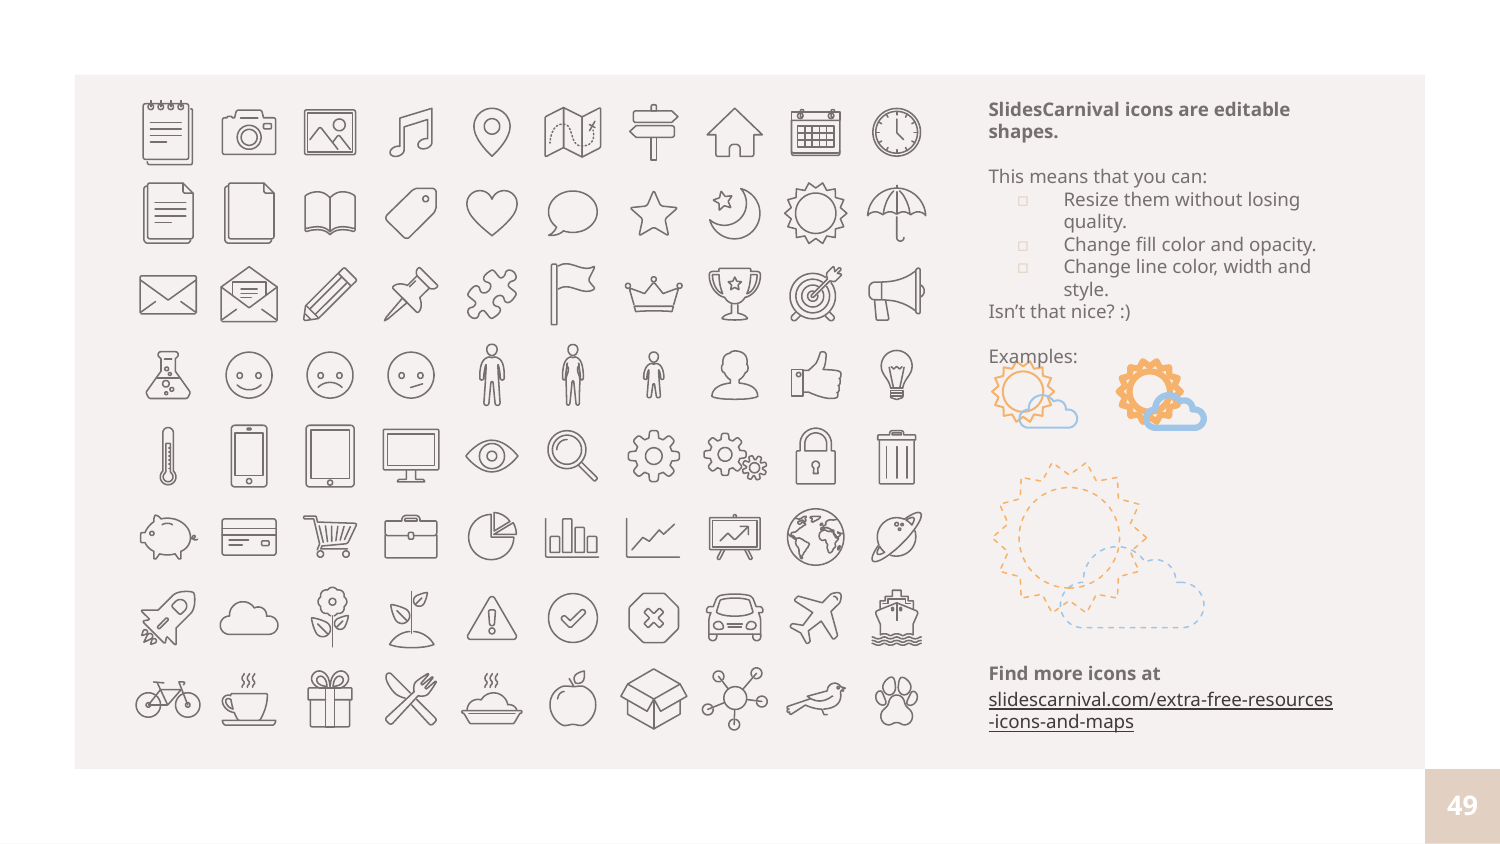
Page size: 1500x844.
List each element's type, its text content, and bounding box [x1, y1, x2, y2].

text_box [877, 430, 916, 485]
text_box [629, 104, 679, 161]
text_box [224, 182, 275, 244]
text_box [551, 263, 595, 325]
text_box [875, 676, 918, 726]
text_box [786, 682, 846, 715]
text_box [461, 673, 523, 724]
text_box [709, 188, 761, 240]
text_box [872, 108, 921, 157]
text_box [1118, 361, 1182, 423]
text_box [304, 191, 356, 235]
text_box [871, 512, 922, 562]
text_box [479, 343, 505, 406]
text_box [702, 667, 768, 731]
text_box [385, 672, 437, 726]
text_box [135, 681, 201, 718]
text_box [140, 514, 198, 560]
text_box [220, 266, 278, 322]
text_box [708, 268, 761, 321]
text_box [225, 351, 273, 399]
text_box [991, 462, 1147, 614]
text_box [867, 185, 926, 242]
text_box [146, 351, 191, 399]
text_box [562, 344, 584, 406]
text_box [789, 266, 842, 321]
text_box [791, 351, 842, 399]
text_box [304, 109, 356, 155]
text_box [222, 109, 276, 155]
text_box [311, 587, 349, 647]
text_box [141, 591, 196, 645]
list Find more icons at slidescarnival.com/extra-free-resources-icons-and-maps [988, 658, 1338, 739]
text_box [791, 109, 841, 156]
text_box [387, 351, 435, 399]
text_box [626, 518, 680, 558]
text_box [306, 351, 354, 399]
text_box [142, 100, 193, 165]
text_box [384, 267, 438, 321]
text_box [549, 670, 597, 726]
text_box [383, 429, 440, 483]
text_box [709, 514, 761, 560]
list SlidesCarnival icons are editable shapes. This means that you can: Resize them without losing quality. Change fill color and opacity. Change line color, width and style. Isn’t that nice? :) Examples: [988, 97, 1338, 317]
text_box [880, 350, 913, 400]
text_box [787, 508, 845, 566]
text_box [790, 592, 842, 644]
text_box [222, 673, 276, 726]
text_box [784, 182, 848, 244]
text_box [706, 593, 764, 641]
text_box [465, 439, 519, 473]
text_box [625, 276, 683, 312]
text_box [545, 518, 599, 558]
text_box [389, 591, 435, 648]
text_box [303, 515, 357, 558]
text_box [468, 512, 517, 560]
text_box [143, 182, 194, 244]
slide_number ‹#› [1425, 769, 1500, 844]
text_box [160, 427, 177, 485]
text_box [643, 351, 665, 398]
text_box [620, 668, 688, 730]
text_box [307, 670, 353, 728]
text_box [703, 433, 767, 480]
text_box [303, 267, 357, 321]
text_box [544, 107, 601, 158]
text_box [868, 267, 925, 321]
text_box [139, 275, 197, 315]
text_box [384, 515, 437, 558]
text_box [221, 518, 277, 556]
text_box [547, 430, 598, 482]
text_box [991, 361, 1055, 423]
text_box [871, 589, 922, 646]
